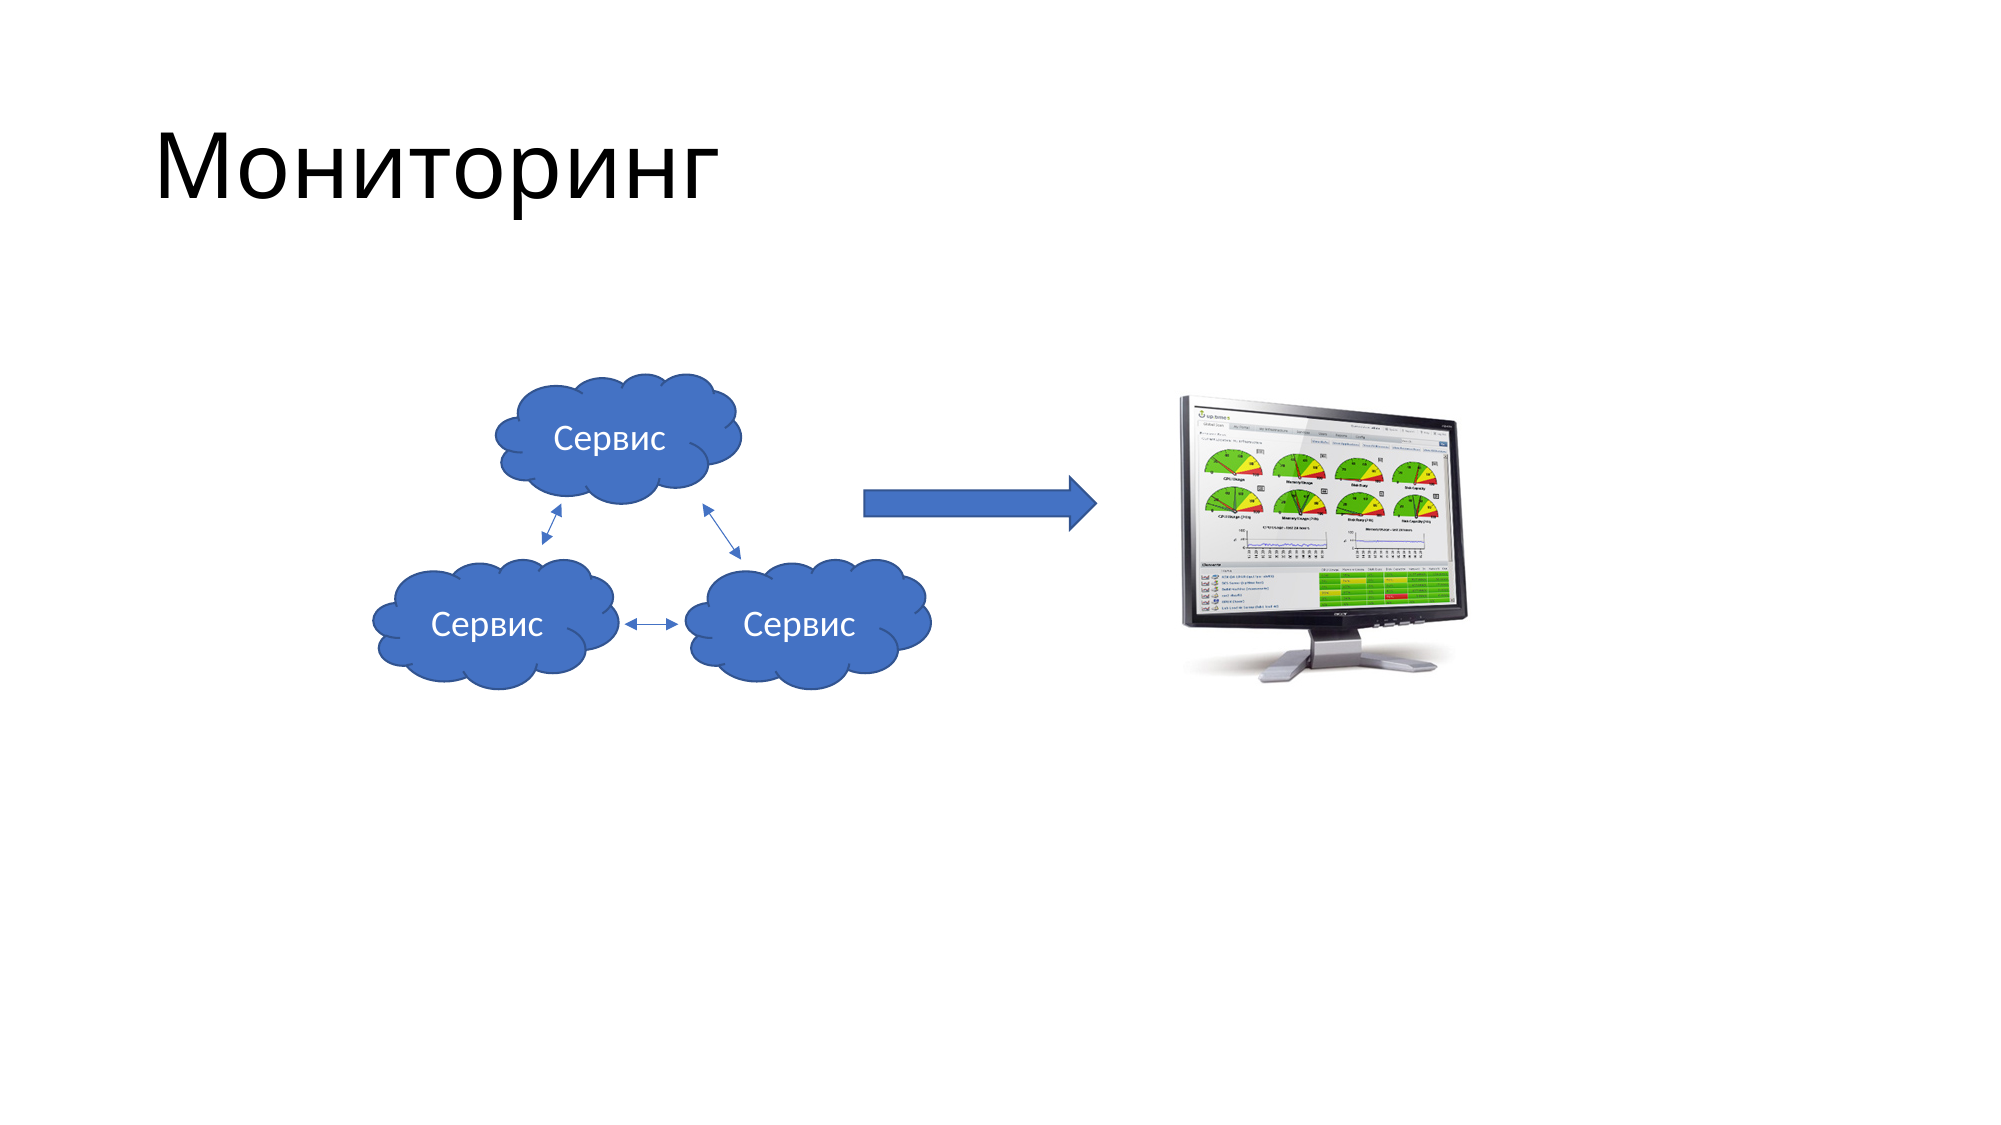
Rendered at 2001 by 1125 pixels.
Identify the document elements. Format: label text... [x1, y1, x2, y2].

picture [1158, 390, 1493, 689]
text_box Сервис [372, 558, 620, 691]
text_box Сервис [684, 558, 932, 691]
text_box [702, 503, 741, 560]
text_box [863, 474, 1098, 532]
title Мониторинг [137, 59, 1863, 278]
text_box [542, 503, 562, 545]
text_box Сервис [494, 373, 743, 505]
